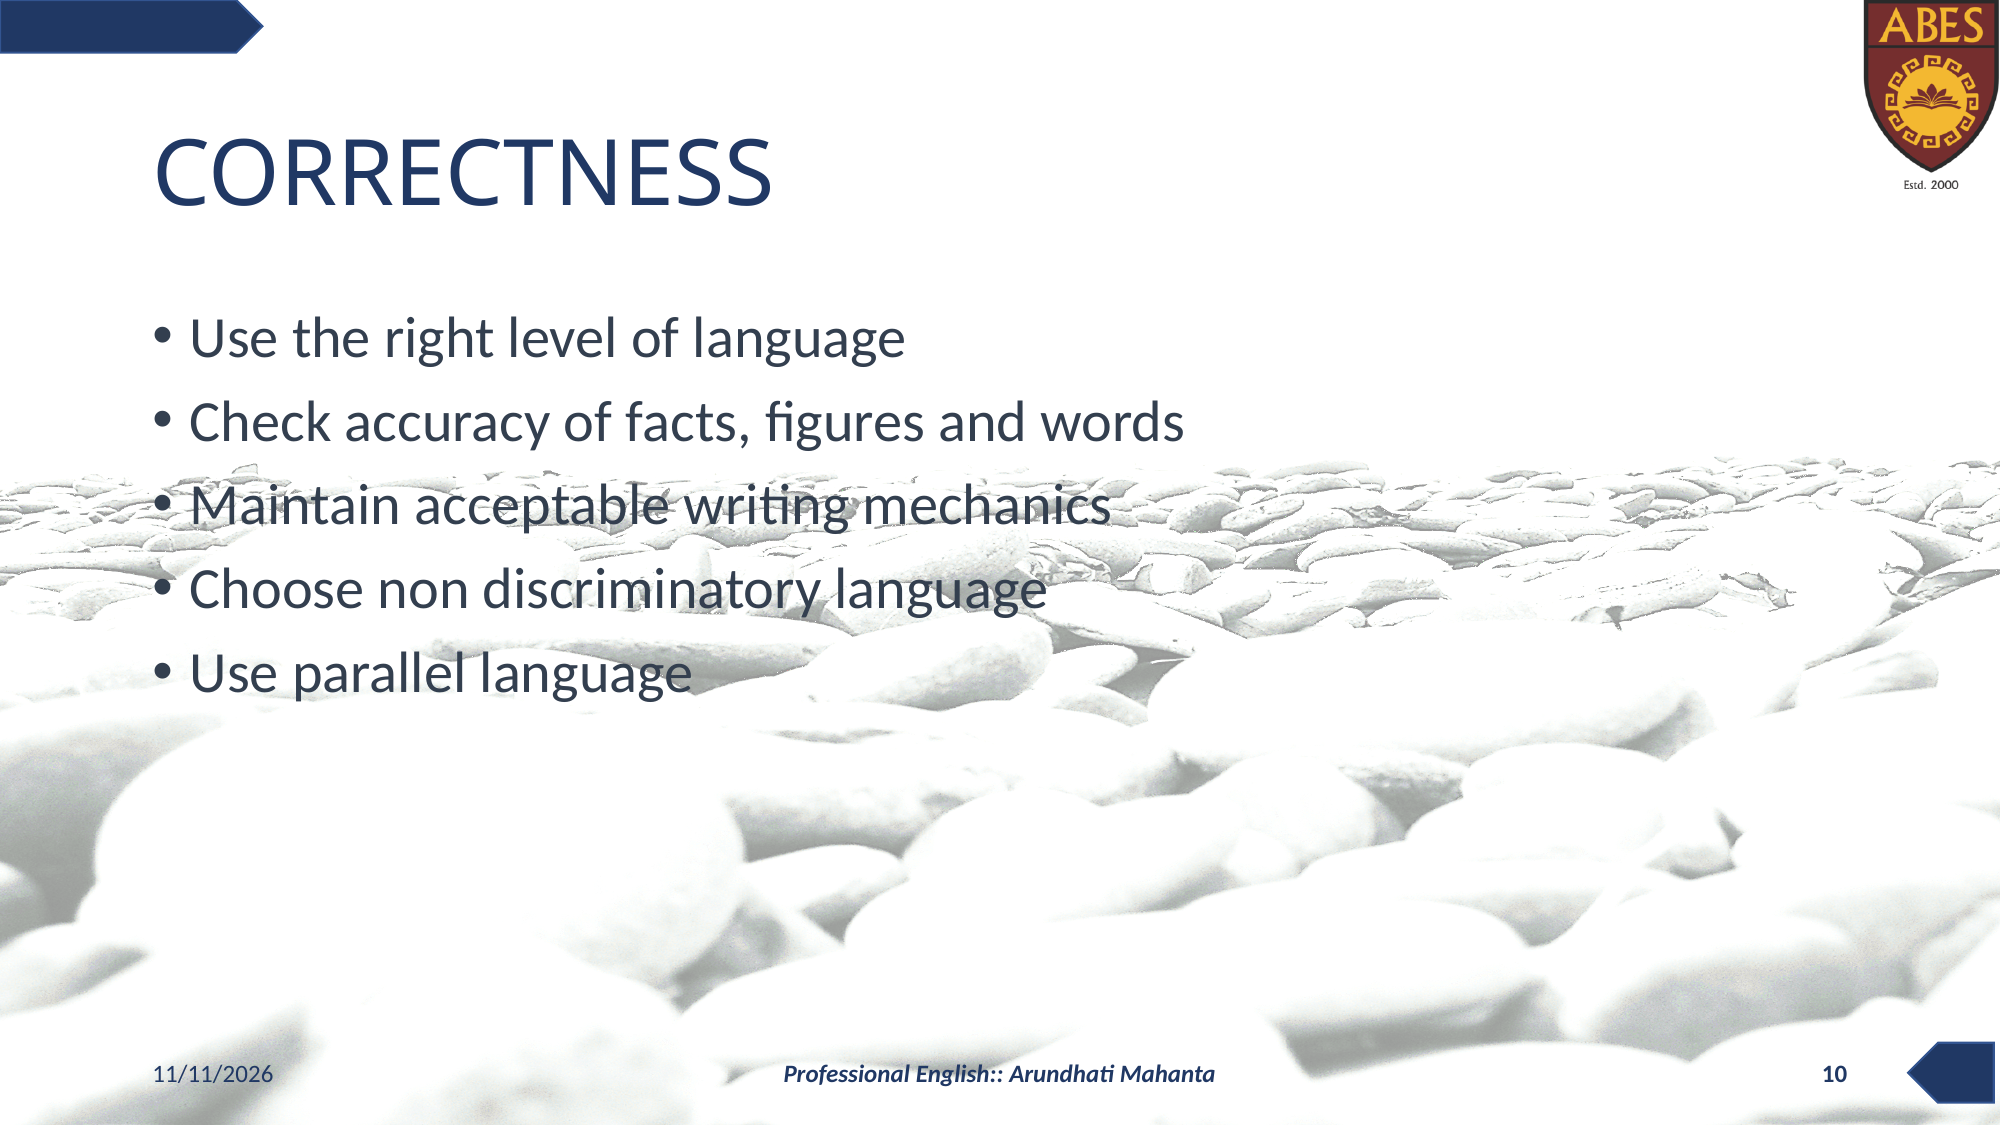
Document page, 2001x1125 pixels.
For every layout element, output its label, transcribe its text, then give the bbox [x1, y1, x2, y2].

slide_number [137, 1042, 588, 1103]
footer Professional English:: Arundhati Mahanta [662, 1042, 1338, 1103]
picture [1862, 0, 2000, 189]
list Use the right level of language Check accuracy of facts, figures and words Maintain acceptable writing mechanics Choose non discriminatory language Use parallel language [137, 299, 1863, 1014]
title CORRECTNESS [137, 67, 1863, 285]
slide_number 10 [1412, 1042, 1863, 1103]
